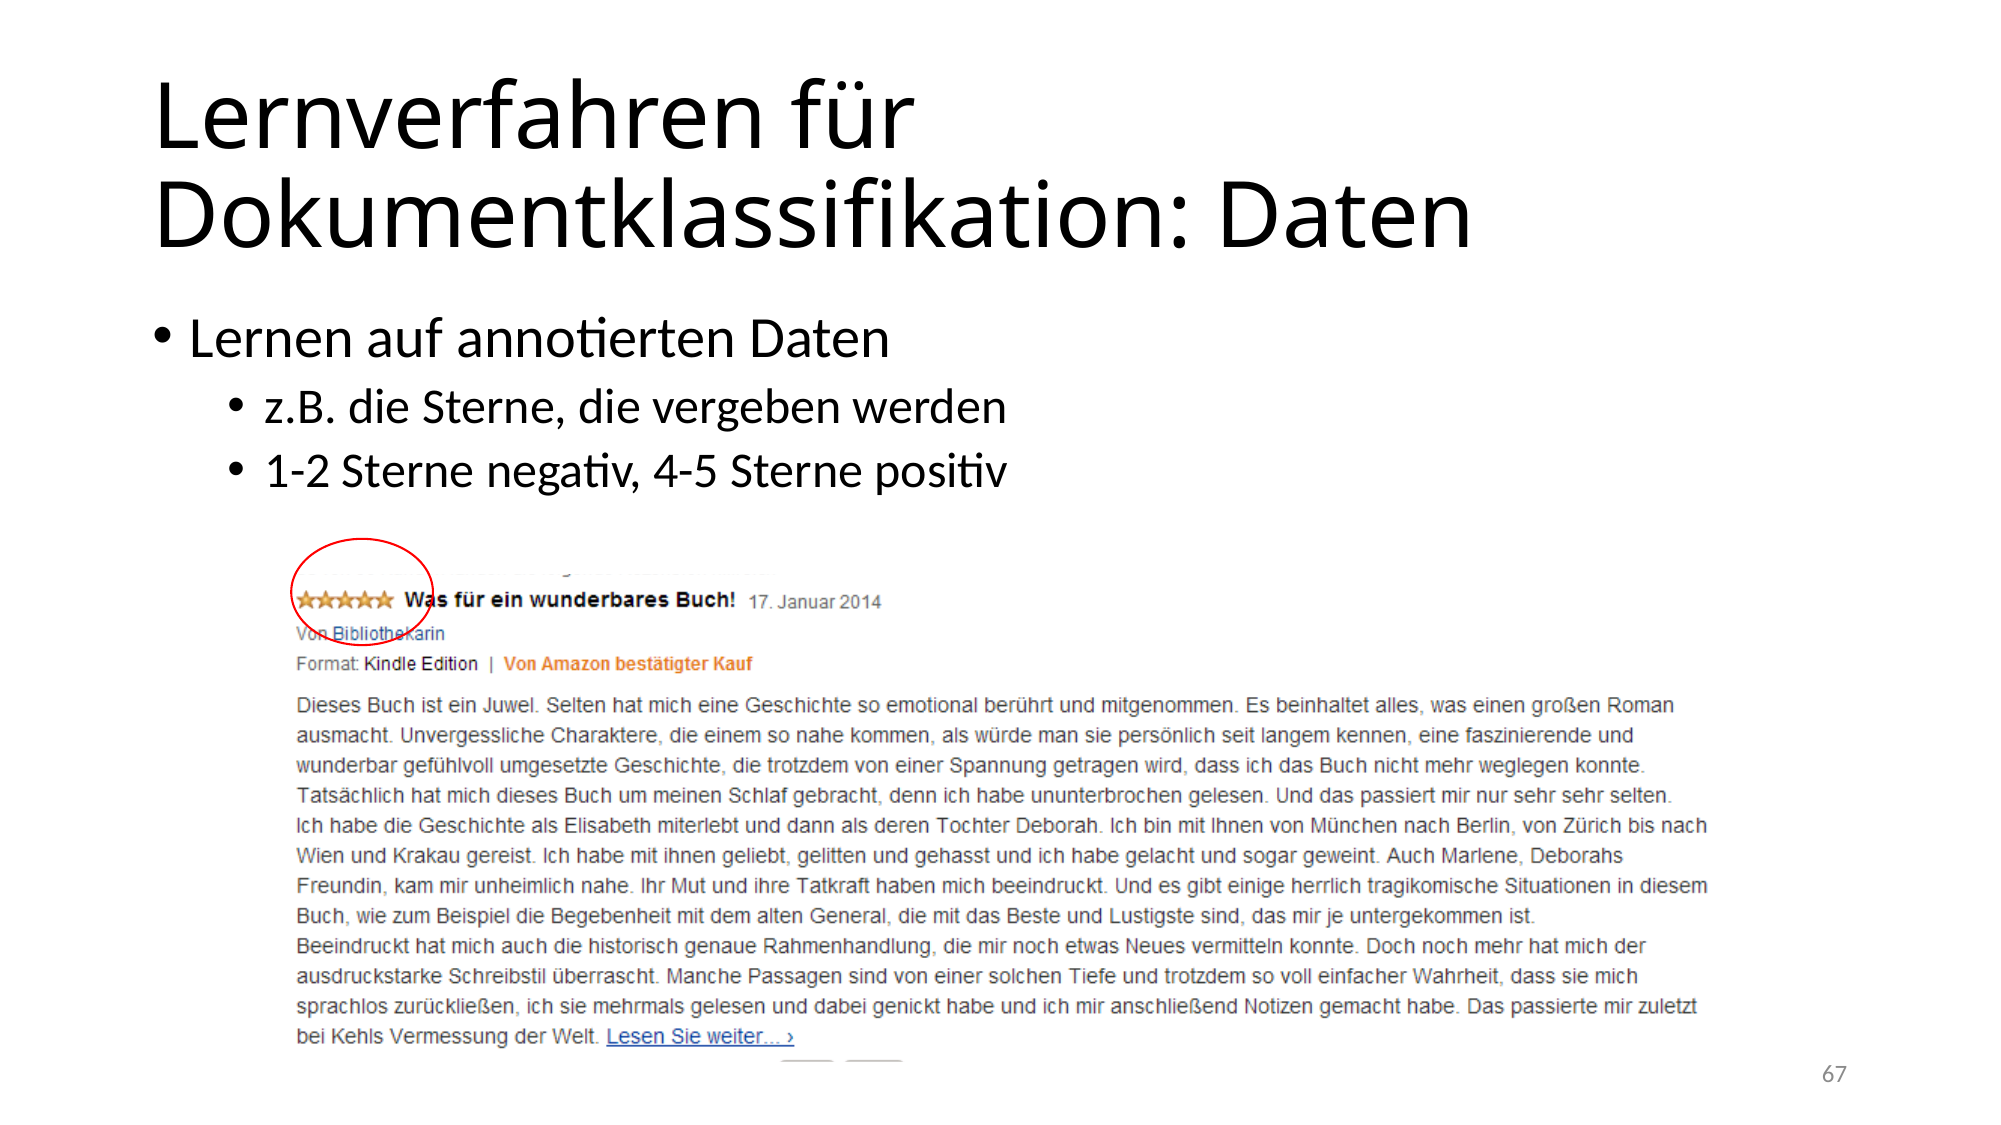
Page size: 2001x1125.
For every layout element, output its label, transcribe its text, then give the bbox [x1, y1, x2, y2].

list Lernen auf annotierten Daten z.B. die Sterne, die vergeben werden 1-2 Sterne negativ, 4-5 Sterne positiv [137, 299, 1863, 1014]
text_box [294, 537, 430, 574]
slide_number 67 [1412, 1042, 1863, 1103]
title Lernverfahren für Dokumentklassifikation: Daten [137, 59, 1863, 278]
picture [246, 574, 1733, 1062]
